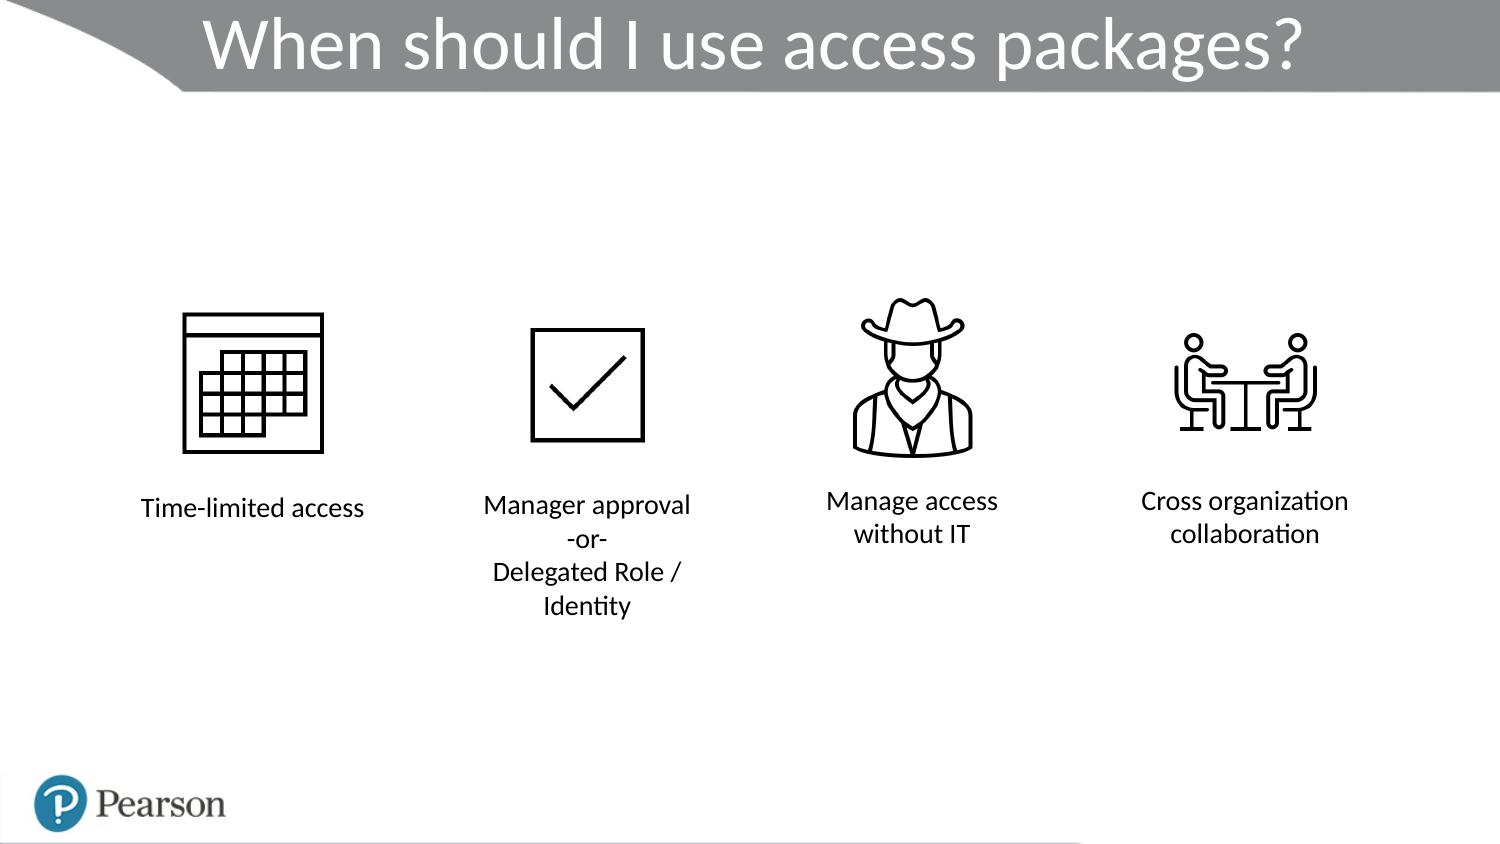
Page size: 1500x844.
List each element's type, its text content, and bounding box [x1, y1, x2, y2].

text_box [1071, 290, 1420, 559]
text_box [454, 279, 720, 665]
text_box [800, 290, 1024, 559]
picture [0, 0, 1500, 844]
title When should I use access packages? [187, 0, 1426, 79]
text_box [33, 282, 472, 566]
